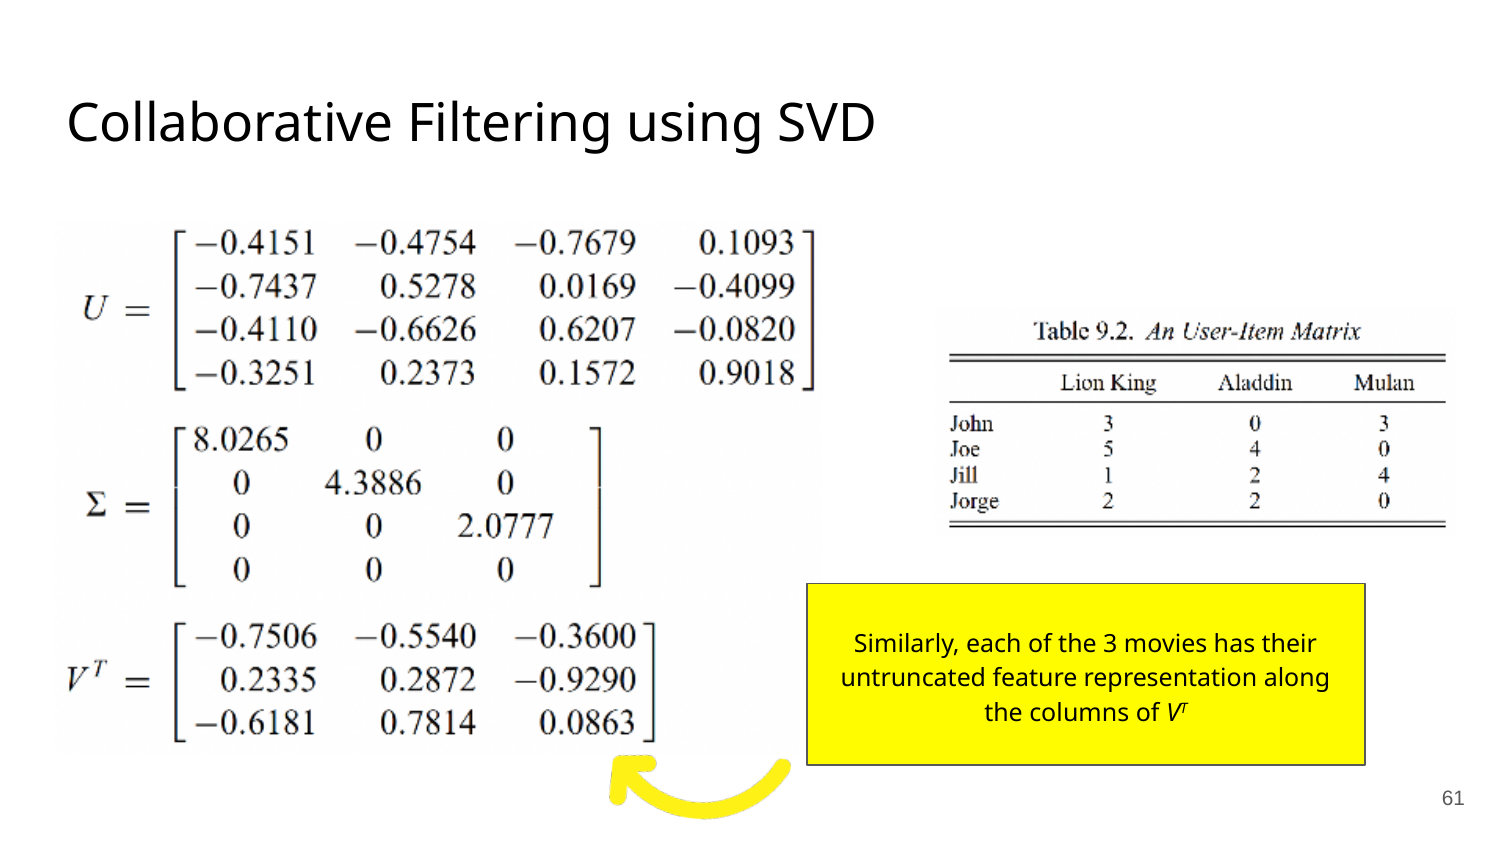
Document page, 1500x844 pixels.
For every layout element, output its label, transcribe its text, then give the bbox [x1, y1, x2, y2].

text_box Similarly, each of the 3 movies has their untruncated feature representation along the columns of VT [806, 583, 1365, 765]
text_box Collaborative Filtering using SVD [51, 72, 1449, 167]
picture [934, 307, 1457, 537]
picture [54, 221, 823, 844]
slide_number 61 [1389, 764, 1480, 830]
